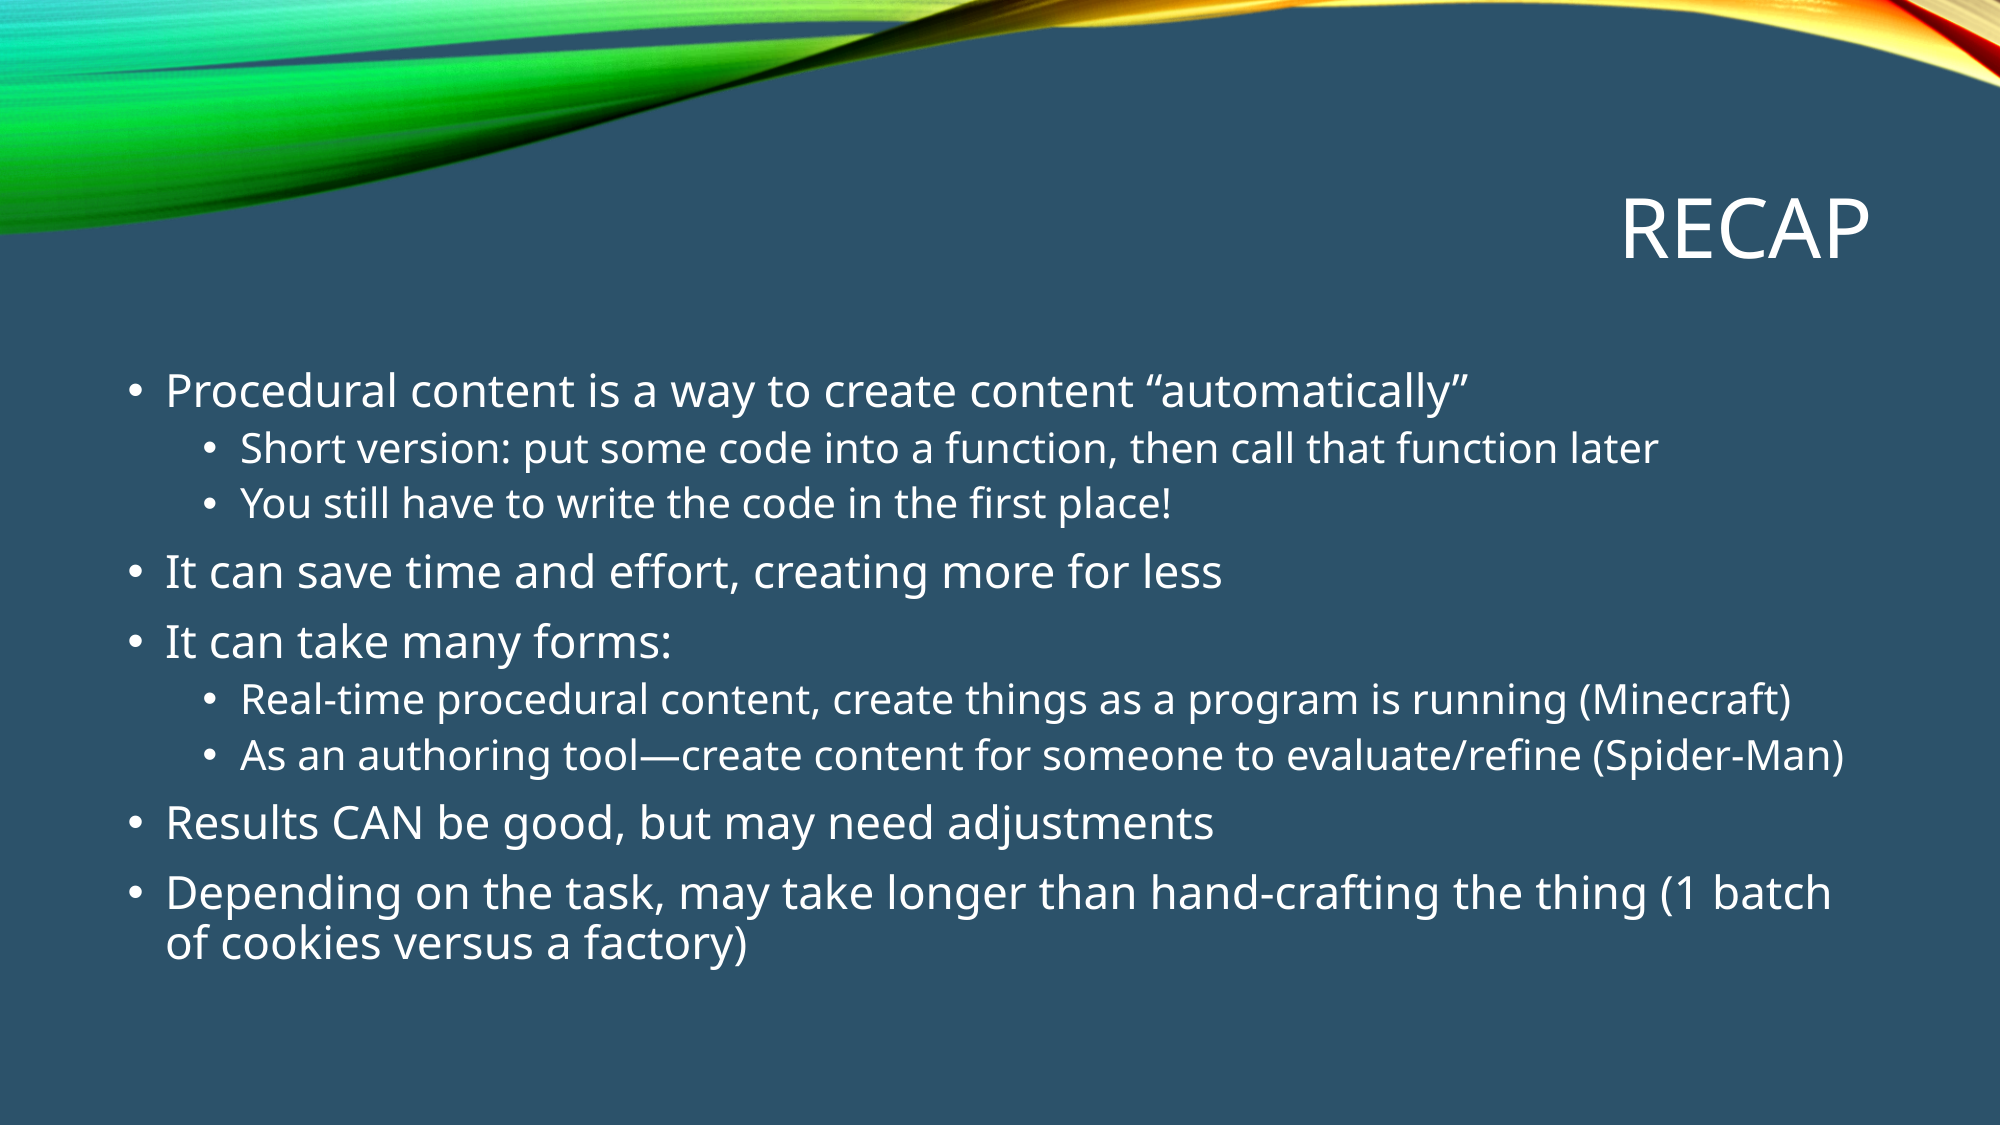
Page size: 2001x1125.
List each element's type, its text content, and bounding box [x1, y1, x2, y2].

list Procedural content is a way to create content “automatically” Short version: put some code into a function, then call that function later You still have to write the code in the first place! It can save time and effort, creating more for less It can take many forms: Real-time procedural content, create things as a program is running (Minecraft) As an authoring tool—create content for someone to evaluate/refine (Spider-Man) Results CAN be good, but may need adjustments Depending on the task, may take longer than hand-crafting the thing (1 batch of cookies versus a factory) [112, 360, 1888, 1021]
title Recap [474, 125, 1888, 338]
picture [0, 0, 2000, 237]
